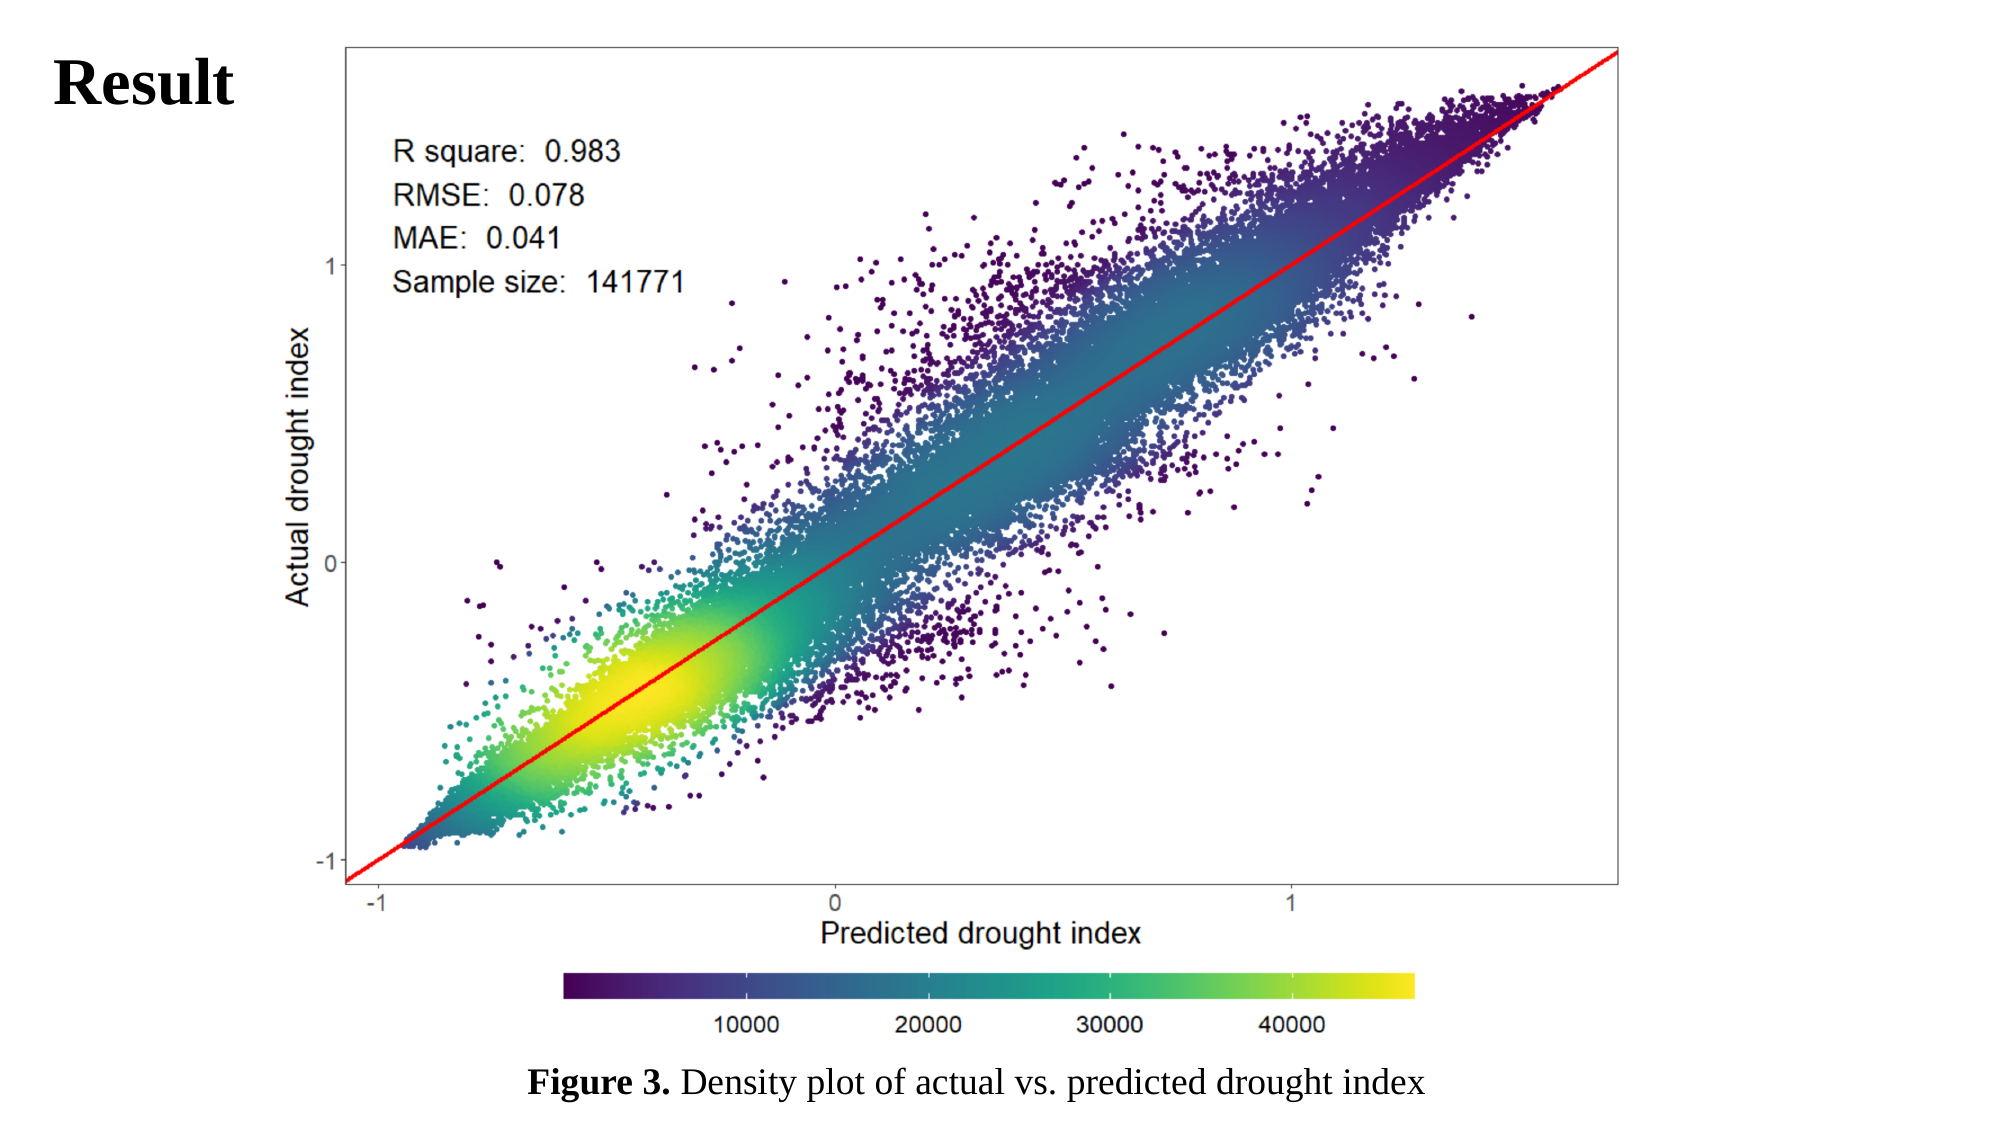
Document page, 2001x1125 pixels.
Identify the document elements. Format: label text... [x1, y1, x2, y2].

text_box Figure 3. Density plot of actual vs. predicted drought index [512, 1049, 1487, 1110]
title Result [38, 0, 400, 192]
picture [278, 37, 1625, 1042]
